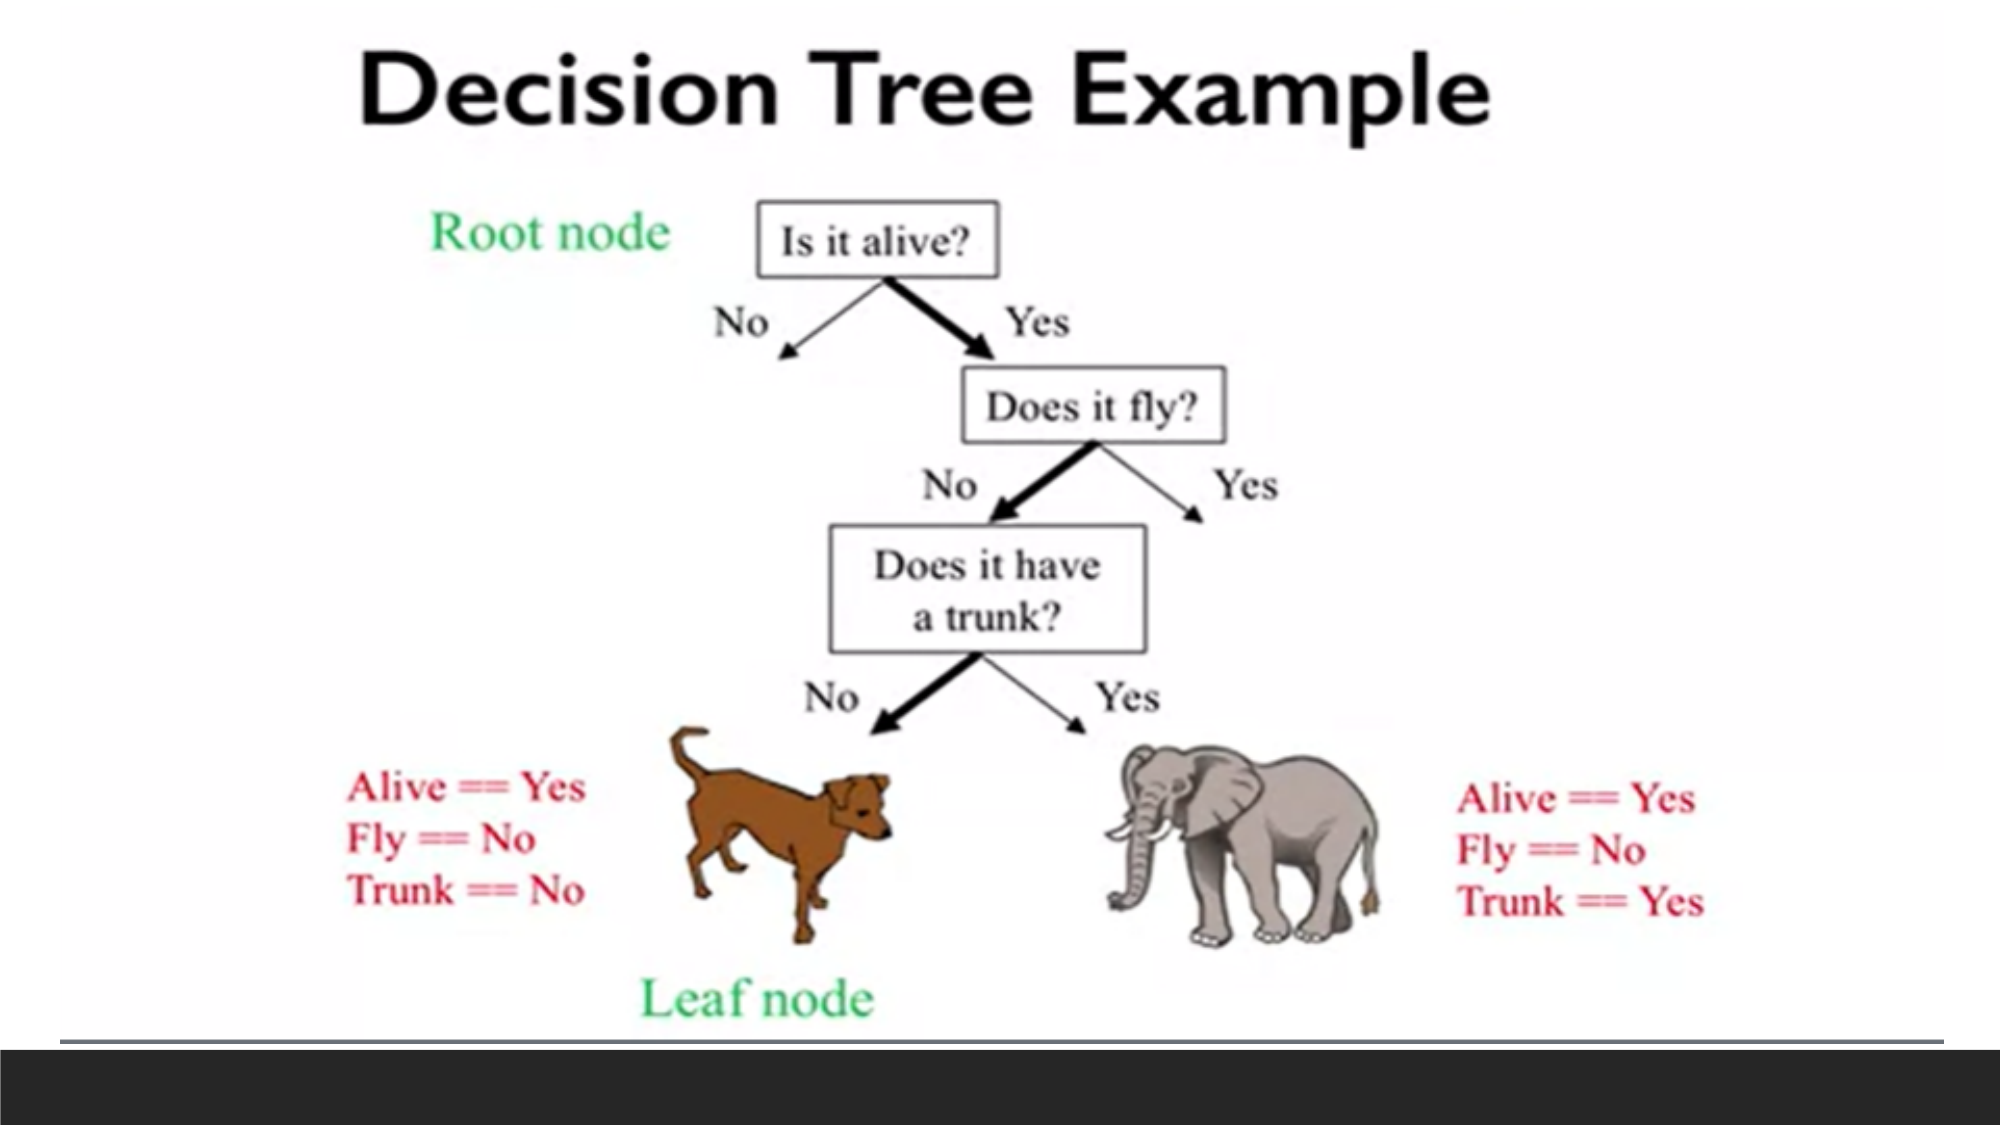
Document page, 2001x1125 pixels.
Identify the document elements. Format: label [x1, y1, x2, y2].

list [59, 5, 1944, 1044]
